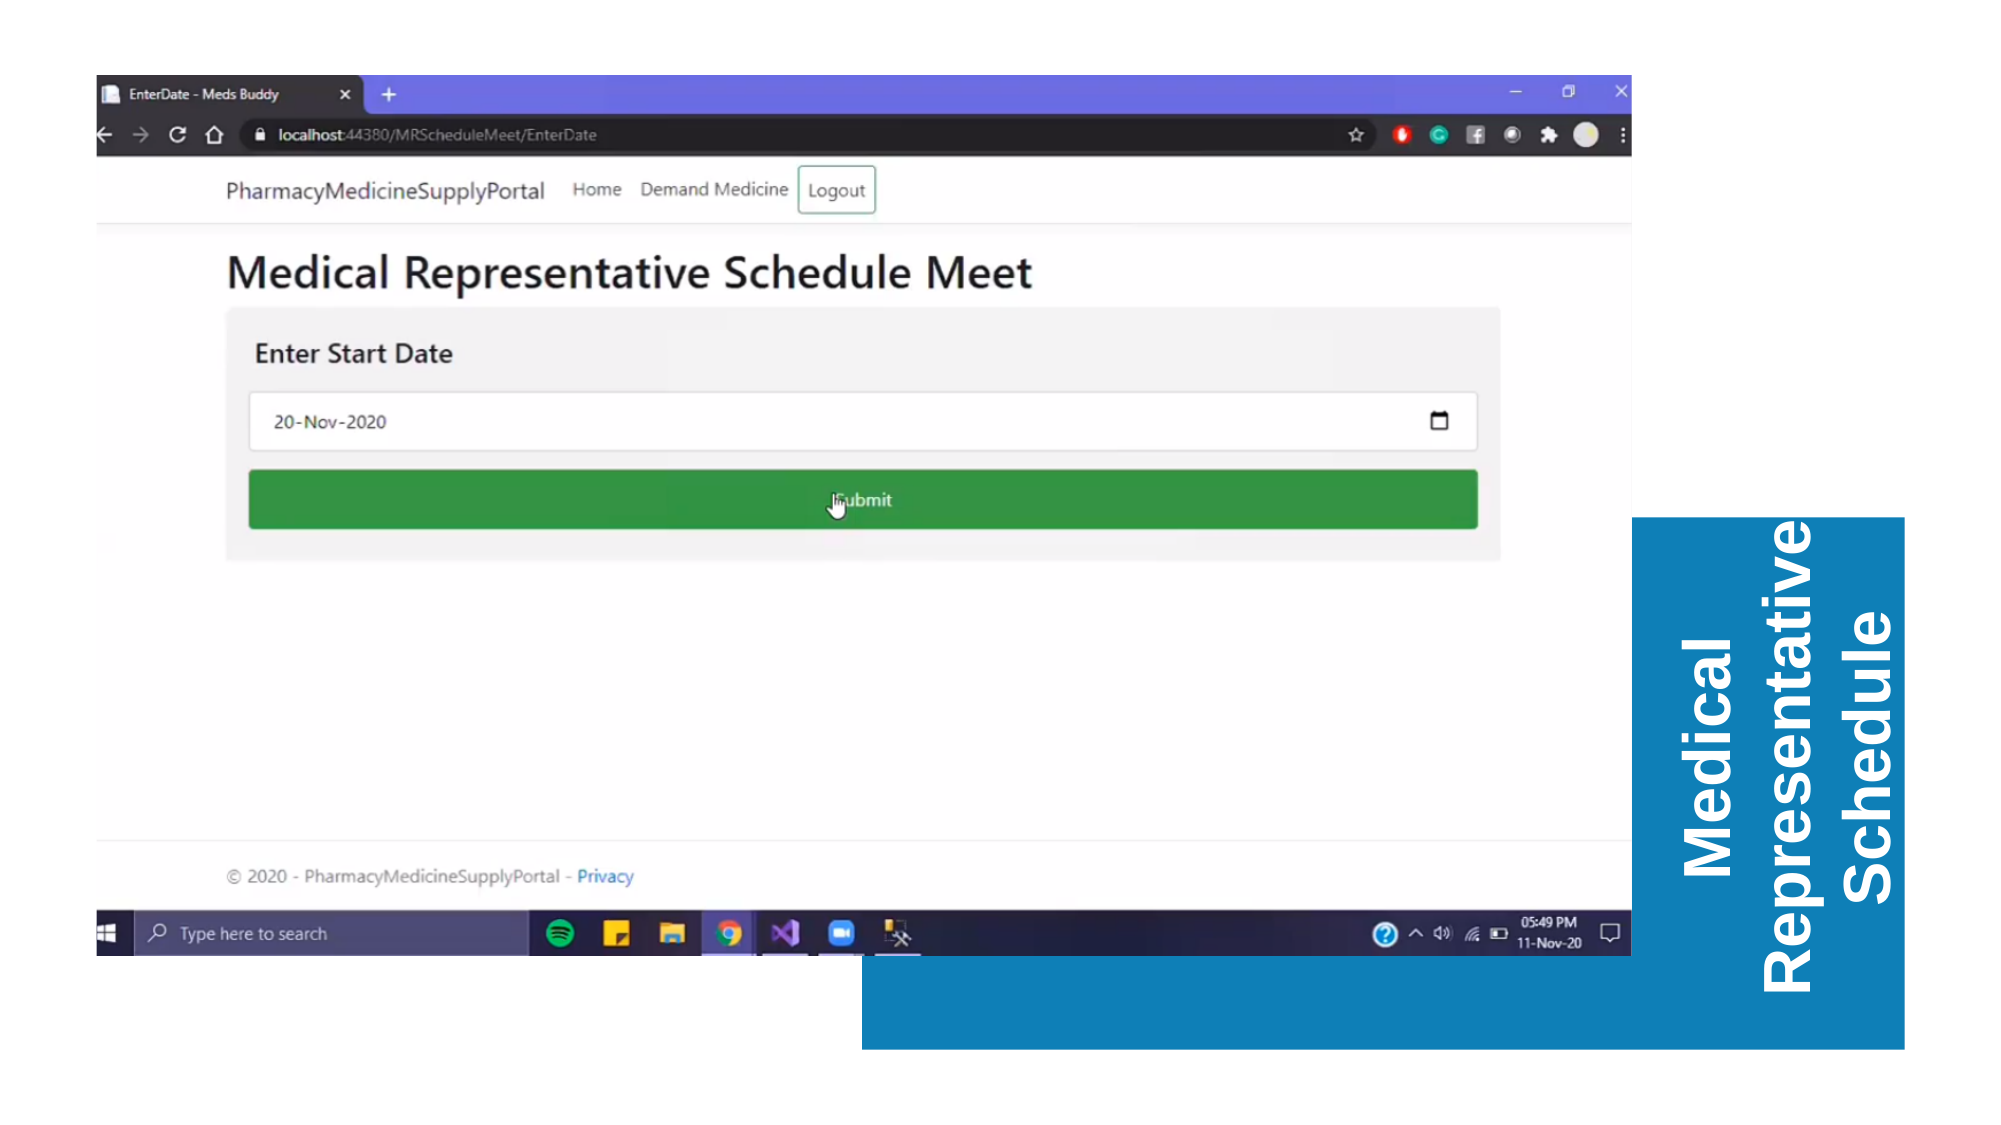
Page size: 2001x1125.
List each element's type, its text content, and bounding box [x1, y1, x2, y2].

text_box Medical Representative Schedule [1656, 500, 1911, 1016]
picture [96, 75, 1632, 957]
